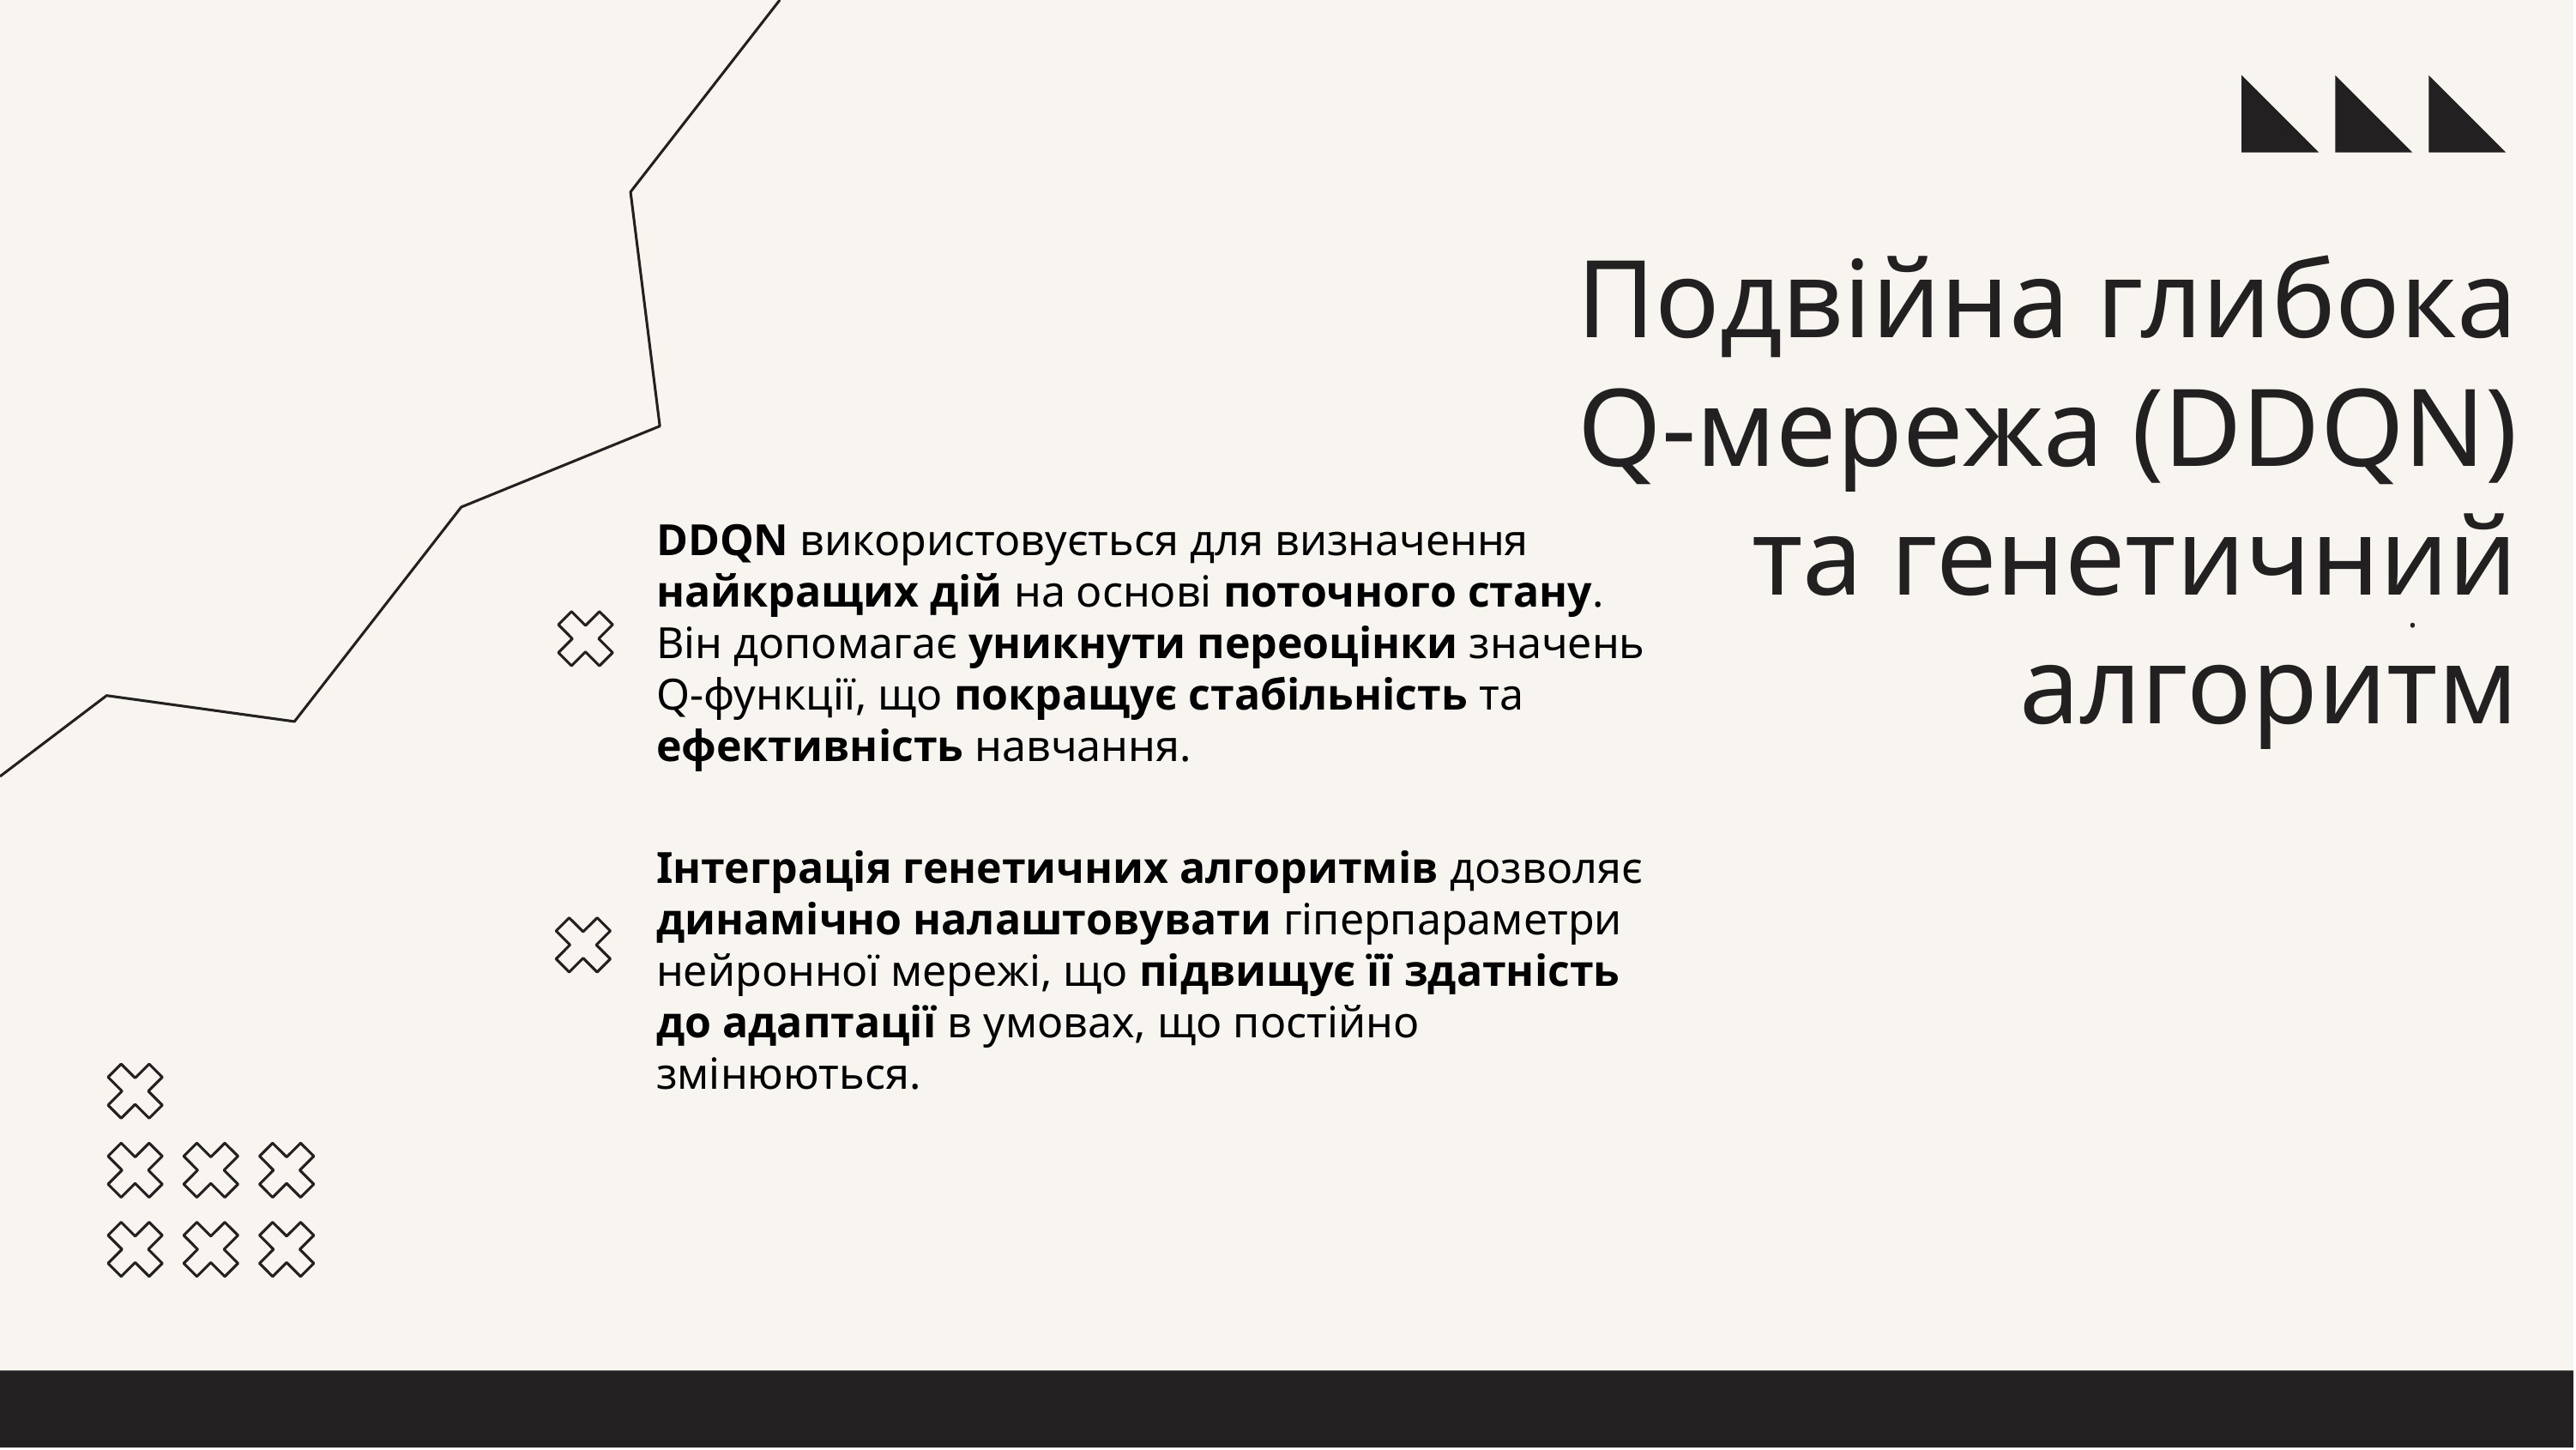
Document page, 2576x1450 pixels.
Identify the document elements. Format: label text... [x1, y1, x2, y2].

title Подвійна глибока Q-мережа (DDQN) та генетичний алгоритм [1548, 228, 2519, 847]
text_box [184, 1222, 238, 1277]
text_box [2335, 75, 2413, 153]
text_box [0, 0, 781, 776]
text_box [107, 1143, 163, 1198]
text_box [558, 611, 613, 667]
text_box Інтеграція генетичних алгоритмів дозволяє динамічно налаштовувати гіперпараметри нейронної мережі, що підвищує її здатність до адаптації в умовах, що постійно змінюються. [643, 834, 1663, 1105]
text_box [107, 1222, 163, 1277]
text_box [259, 1222, 314, 1277]
text_box [259, 1143, 314, 1198]
text_box [2241, 75, 2320, 153]
text_box [556, 917, 611, 972]
text_box [0, 1370, 2573, 1448]
text_box . [1663, 589, 2419, 636]
text_box [107, 1064, 163, 1119]
text_box [184, 1143, 238, 1198]
text_box [2428, 75, 2507, 153]
text_box DDQN використовується для визначення найкращих дій на основі поточного стану. Він допомагає уникнути переоцінки значень Q-функції, що покращує стабільність та ефективність навчання. [643, 505, 1663, 776]
